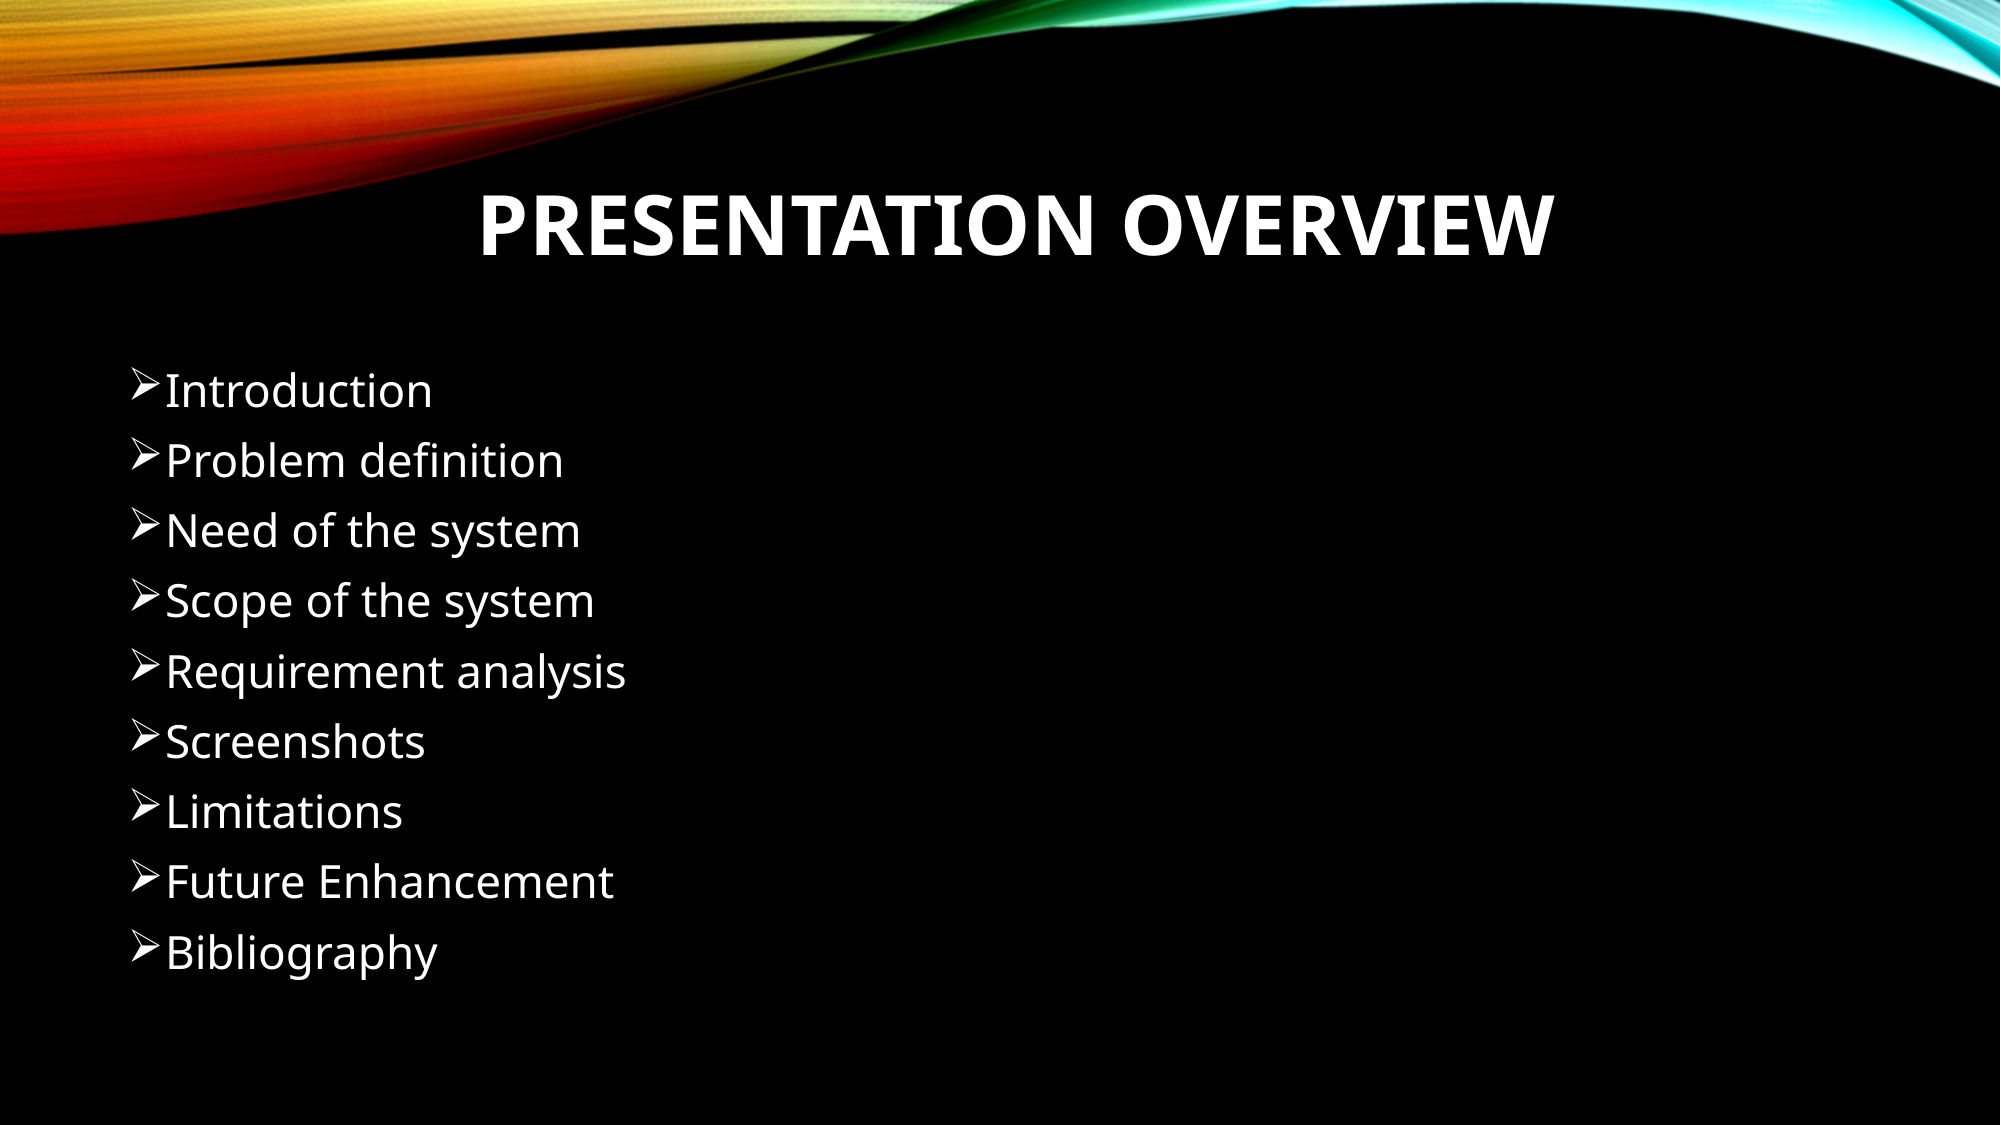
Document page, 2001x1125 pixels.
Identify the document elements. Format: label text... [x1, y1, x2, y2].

title Presentation Overview [309, 122, 1723, 335]
picture [0, 0, 2000, 237]
list Introduction Problem definition Need of the system Scope of the system Requirement analysis Screenshots Limitations Future Enhancement Bibliography [112, 360, 1888, 1021]
